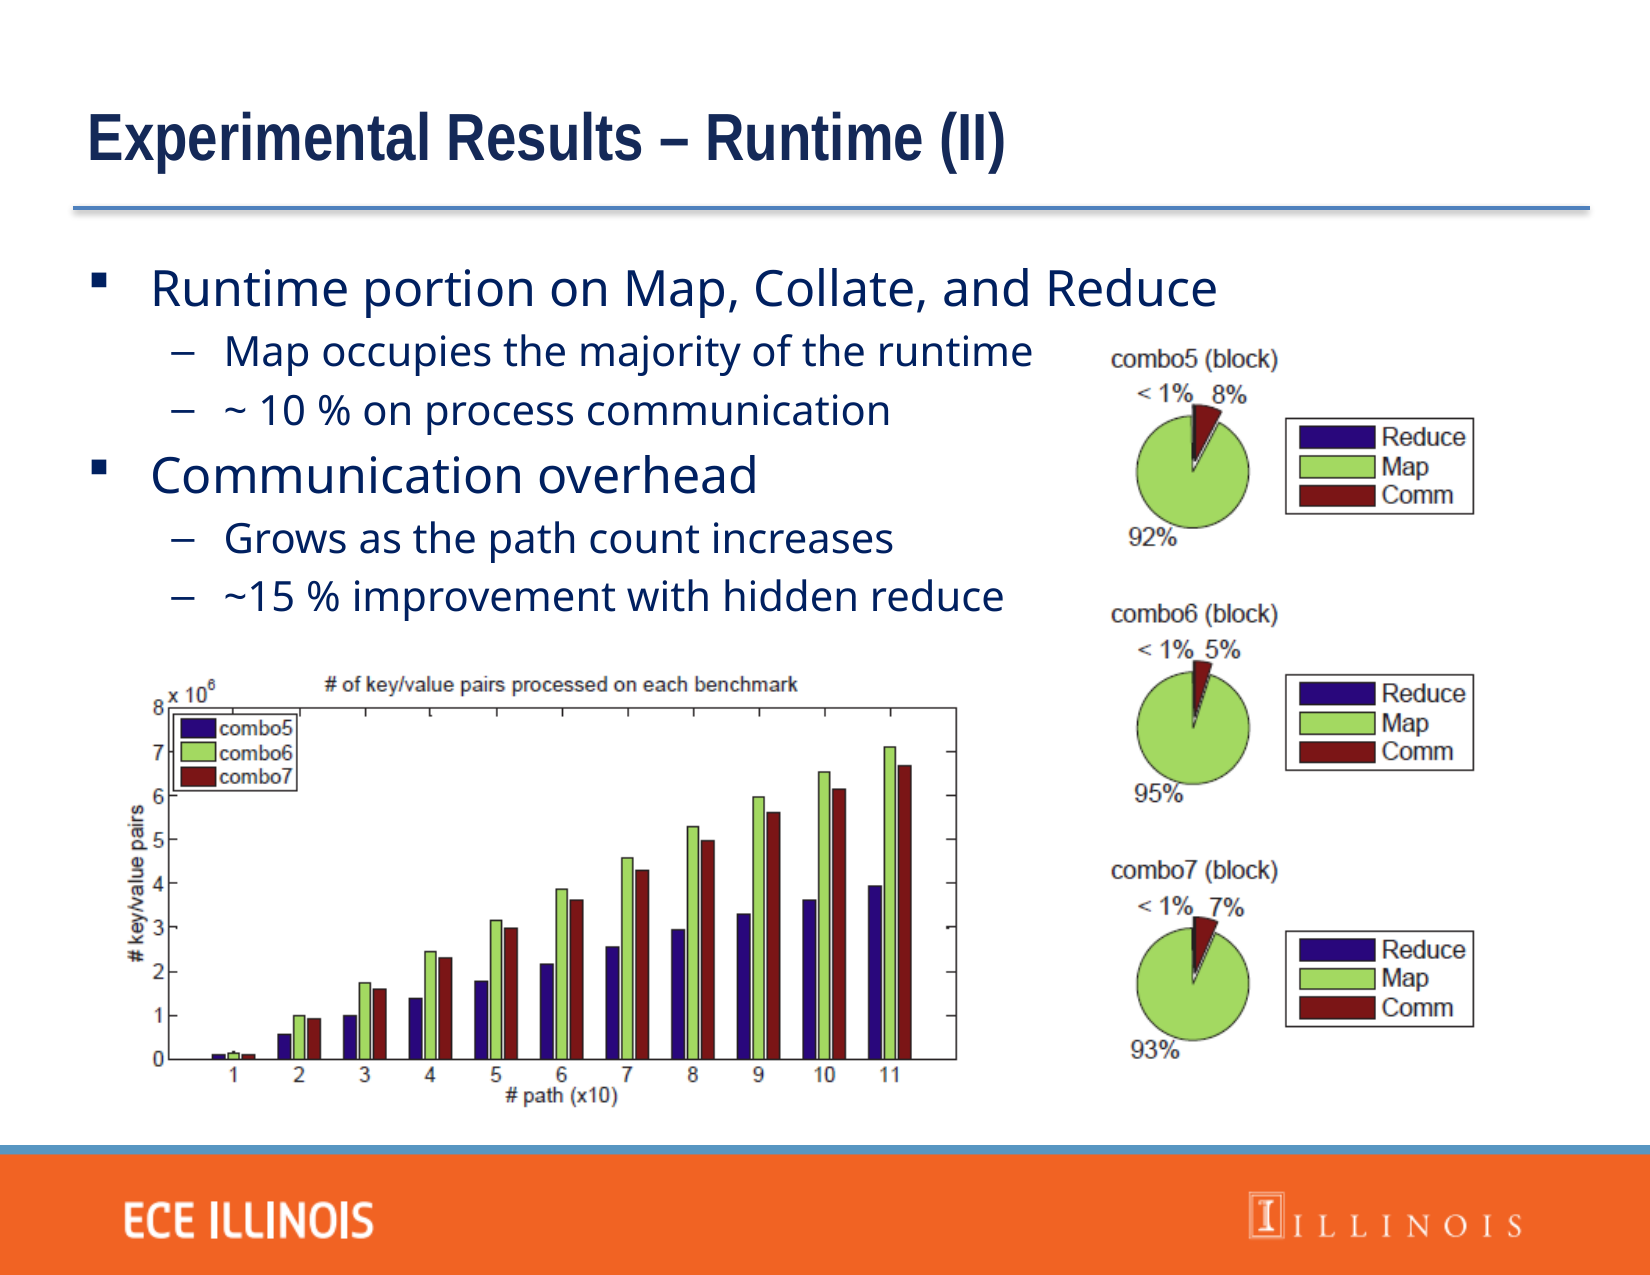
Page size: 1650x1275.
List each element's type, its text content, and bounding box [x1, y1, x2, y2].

list Experimental Results – Runtime (II) [72, 86, 1236, 209]
list Runtime portion on Map, Collate, and Reduce Map occupies the majority of the runtime ~ 10 % on process communication Communication overhead Grows as the path count increases ~15 % improvement with hidden reduce [72, 249, 1590, 1107]
picture [119, 670, 965, 1115]
picture [1099, 343, 1481, 1086]
